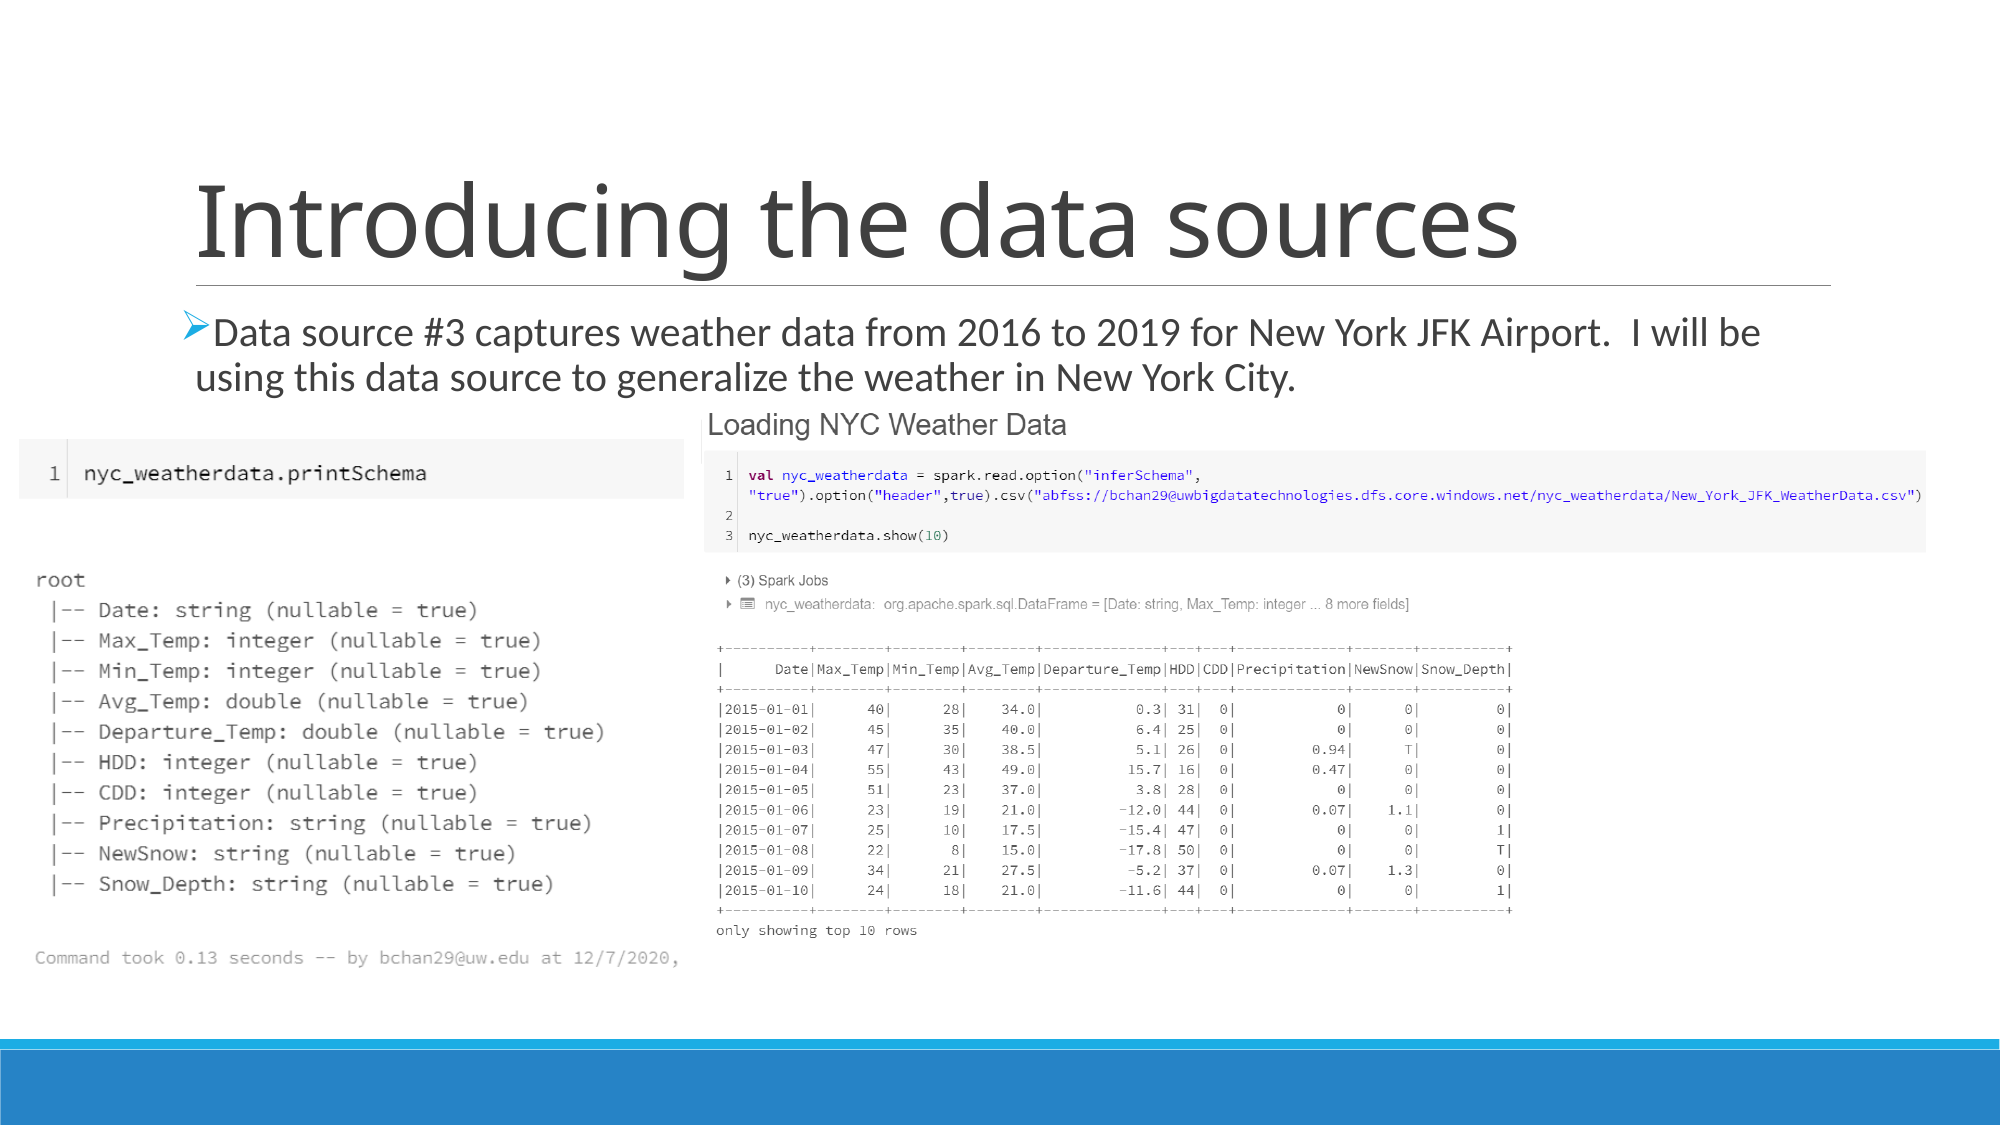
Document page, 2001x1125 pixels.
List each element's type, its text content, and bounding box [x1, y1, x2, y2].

list Data source #3 captures weather data from 2016 to 2019 for New York JFK Airport. I will be using this data source to generalize the weather in New York City. [180, 302, 1830, 963]
picture [701, 402, 1927, 945]
title Introducing the data sources [180, 47, 1830, 285]
picture [19, 439, 684, 982]
